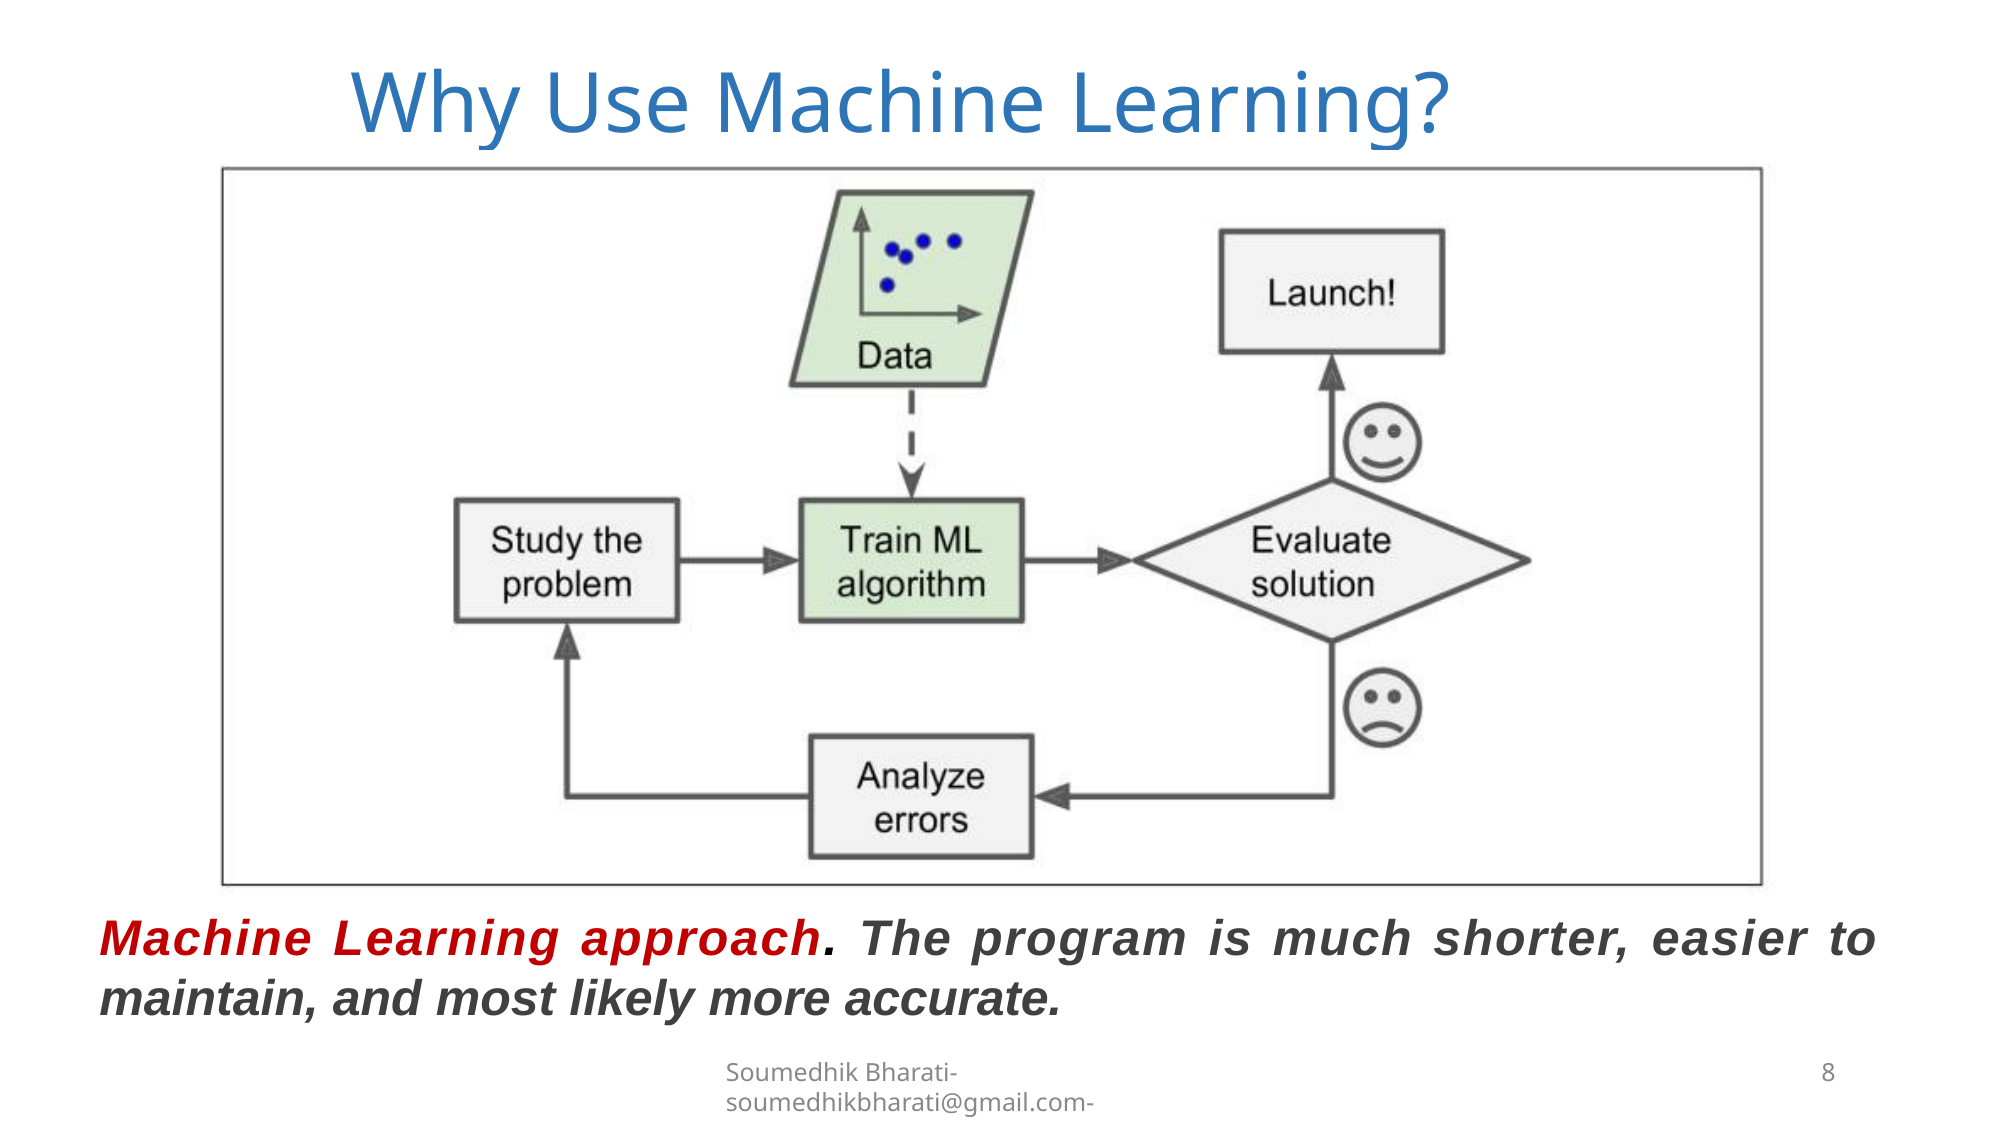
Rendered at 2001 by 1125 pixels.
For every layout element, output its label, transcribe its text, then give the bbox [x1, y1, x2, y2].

text_box Soumedhik Bharati- soumedhikbharati@gmail.com- [723, 1056, 1277, 1117]
picture [207, 150, 1784, 906]
slide_number 8 [1819, 1056, 1856, 1125]
title Why Use Machine Learning? [126, 47, 1874, 238]
text_box Machine Learning approach. The program is much shorter, easier to maintain, and most likely more accurate. [97, 903, 1894, 1026]
